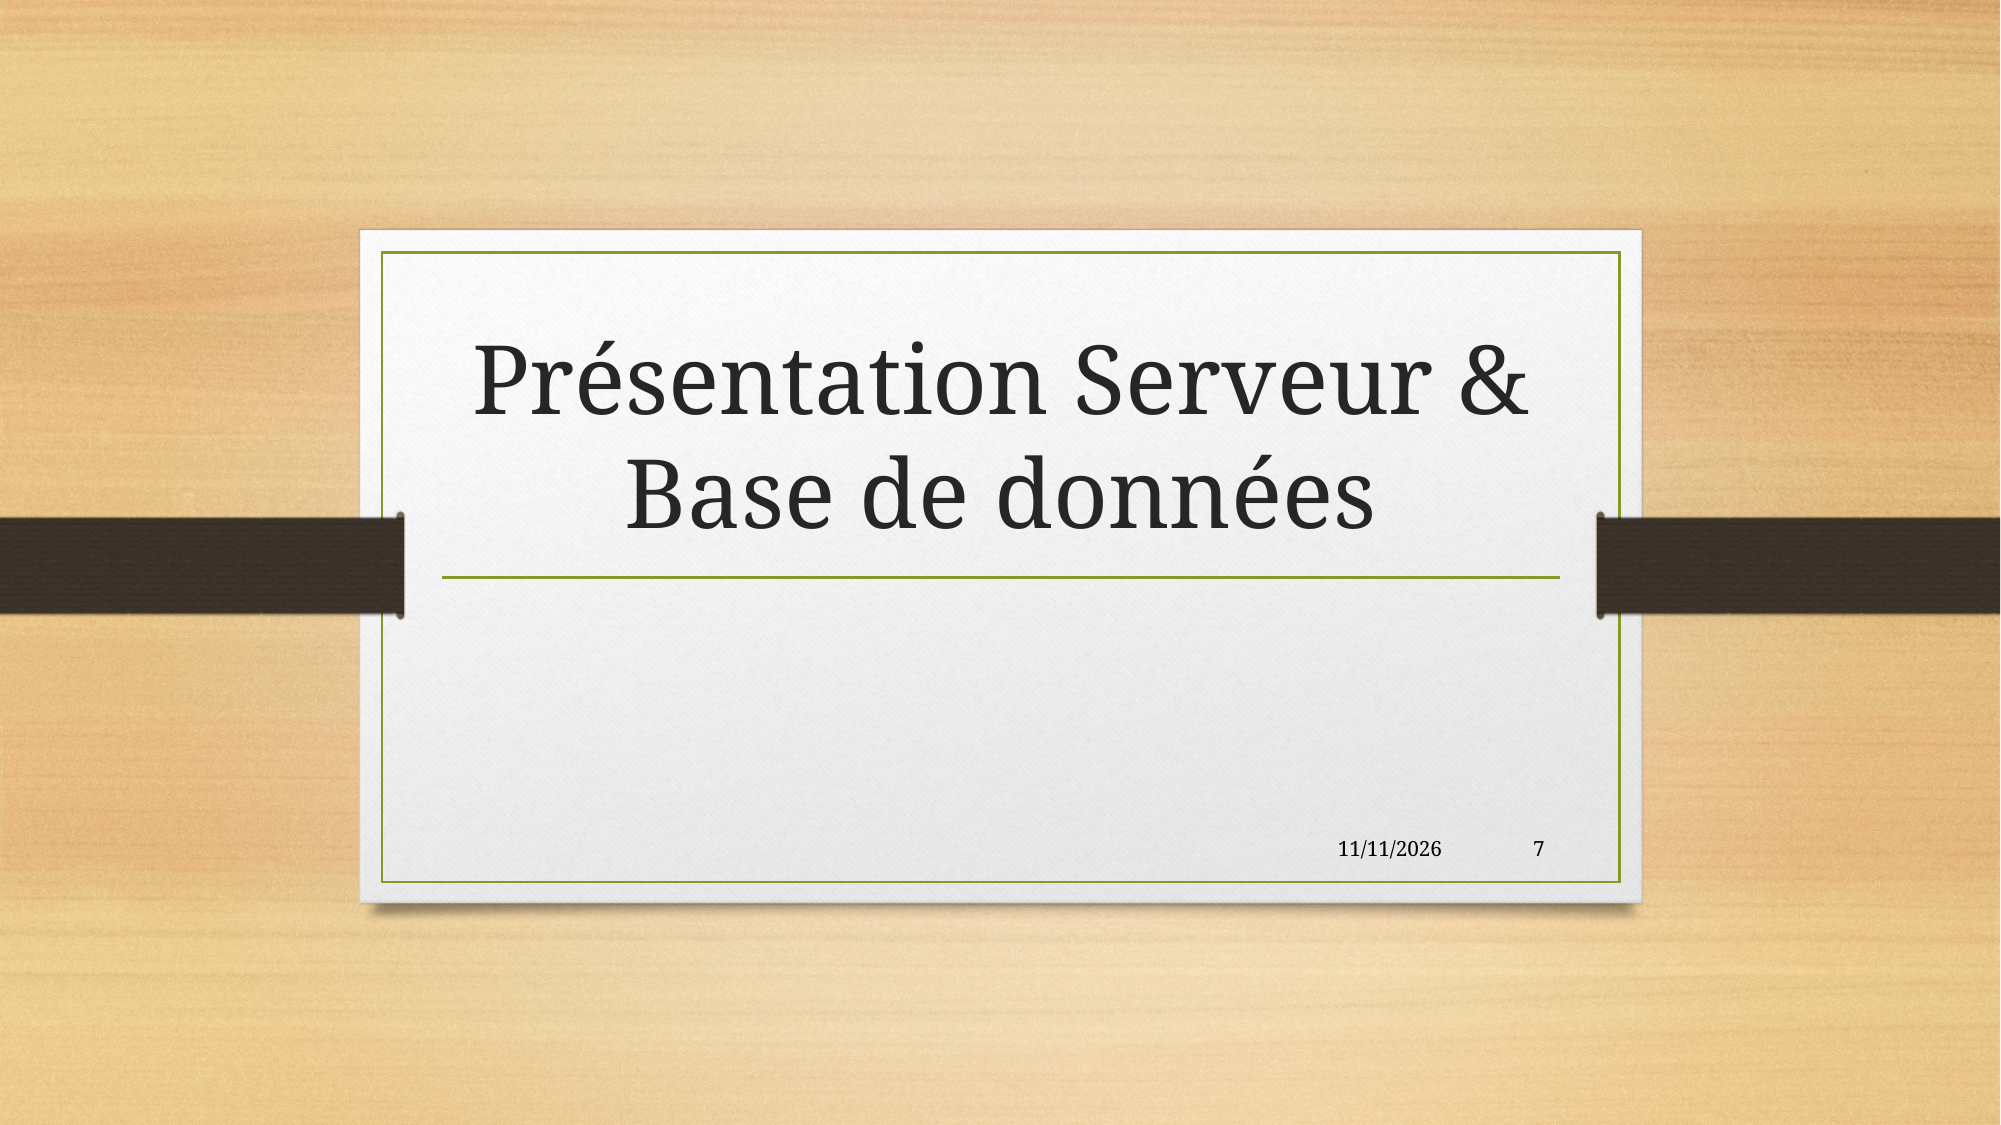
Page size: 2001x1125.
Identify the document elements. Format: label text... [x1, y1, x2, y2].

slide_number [1309, 826, 1457, 873]
slide_number 7 [1469, 826, 1560, 873]
title Présentation Serveur & Base de données [441, 306, 1560, 556]
picture [0, 0, 2001, 1125]
